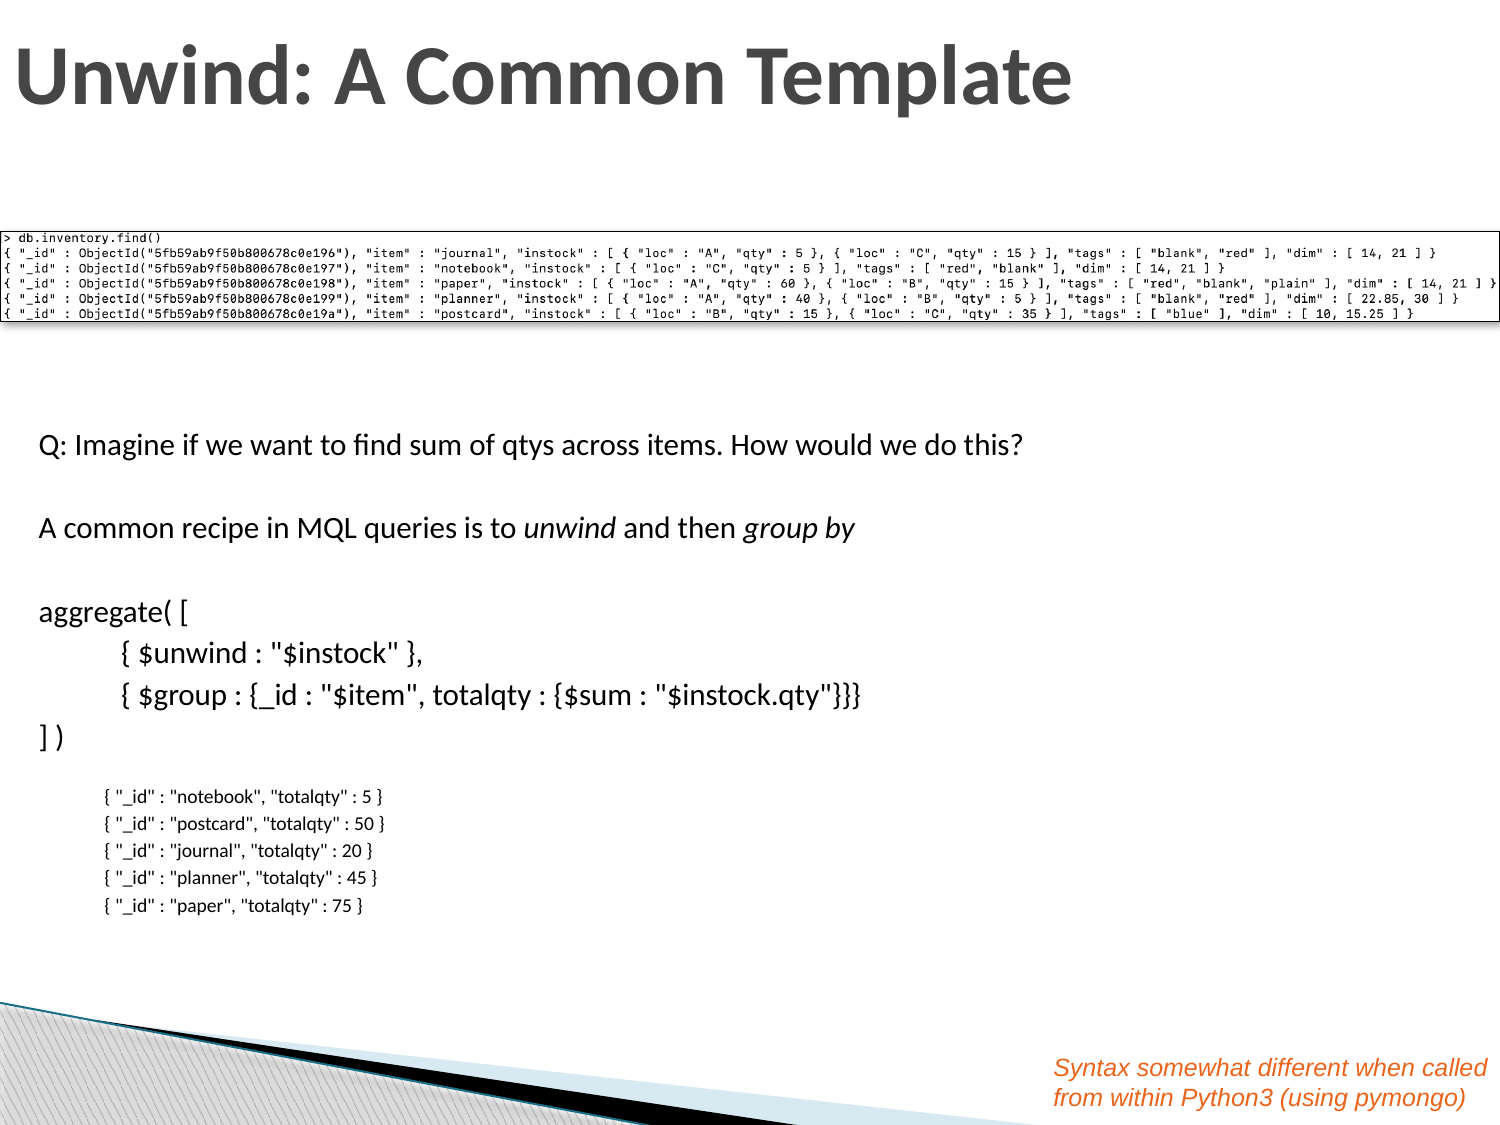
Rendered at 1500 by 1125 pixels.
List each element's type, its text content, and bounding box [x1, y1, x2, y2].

picture [0, 231, 1500, 323]
text_box Syntax somewhat different when called from within Python3 (using pymongo) [1038, 1044, 1500, 1119]
text_box a b a c d b [0, 1006, 633, 1125]
list Q: Imagine if we want to find sum of qtys across items. How would we do this? A common recipe in MQL queries is to unwind and then group by aggregate( [ { $unwind : "$instock" }, { $group : {_id : "$item", totalqty : {$sum : "$instock.qty"}}} ] ) { "_id" : "notebook", "totalqty" : 5 } { "_id" : "postcard", "totalqty" : 50 } { "_id" : "journal", "totalqty" : 20 } { "_id" : "planner", "totalqty" : 45 } { "_id" : "paper", "totalqty" : 75 } [23, 375, 1375, 933]
title Unwind: A Common Template [0, 0, 1350, 141]
